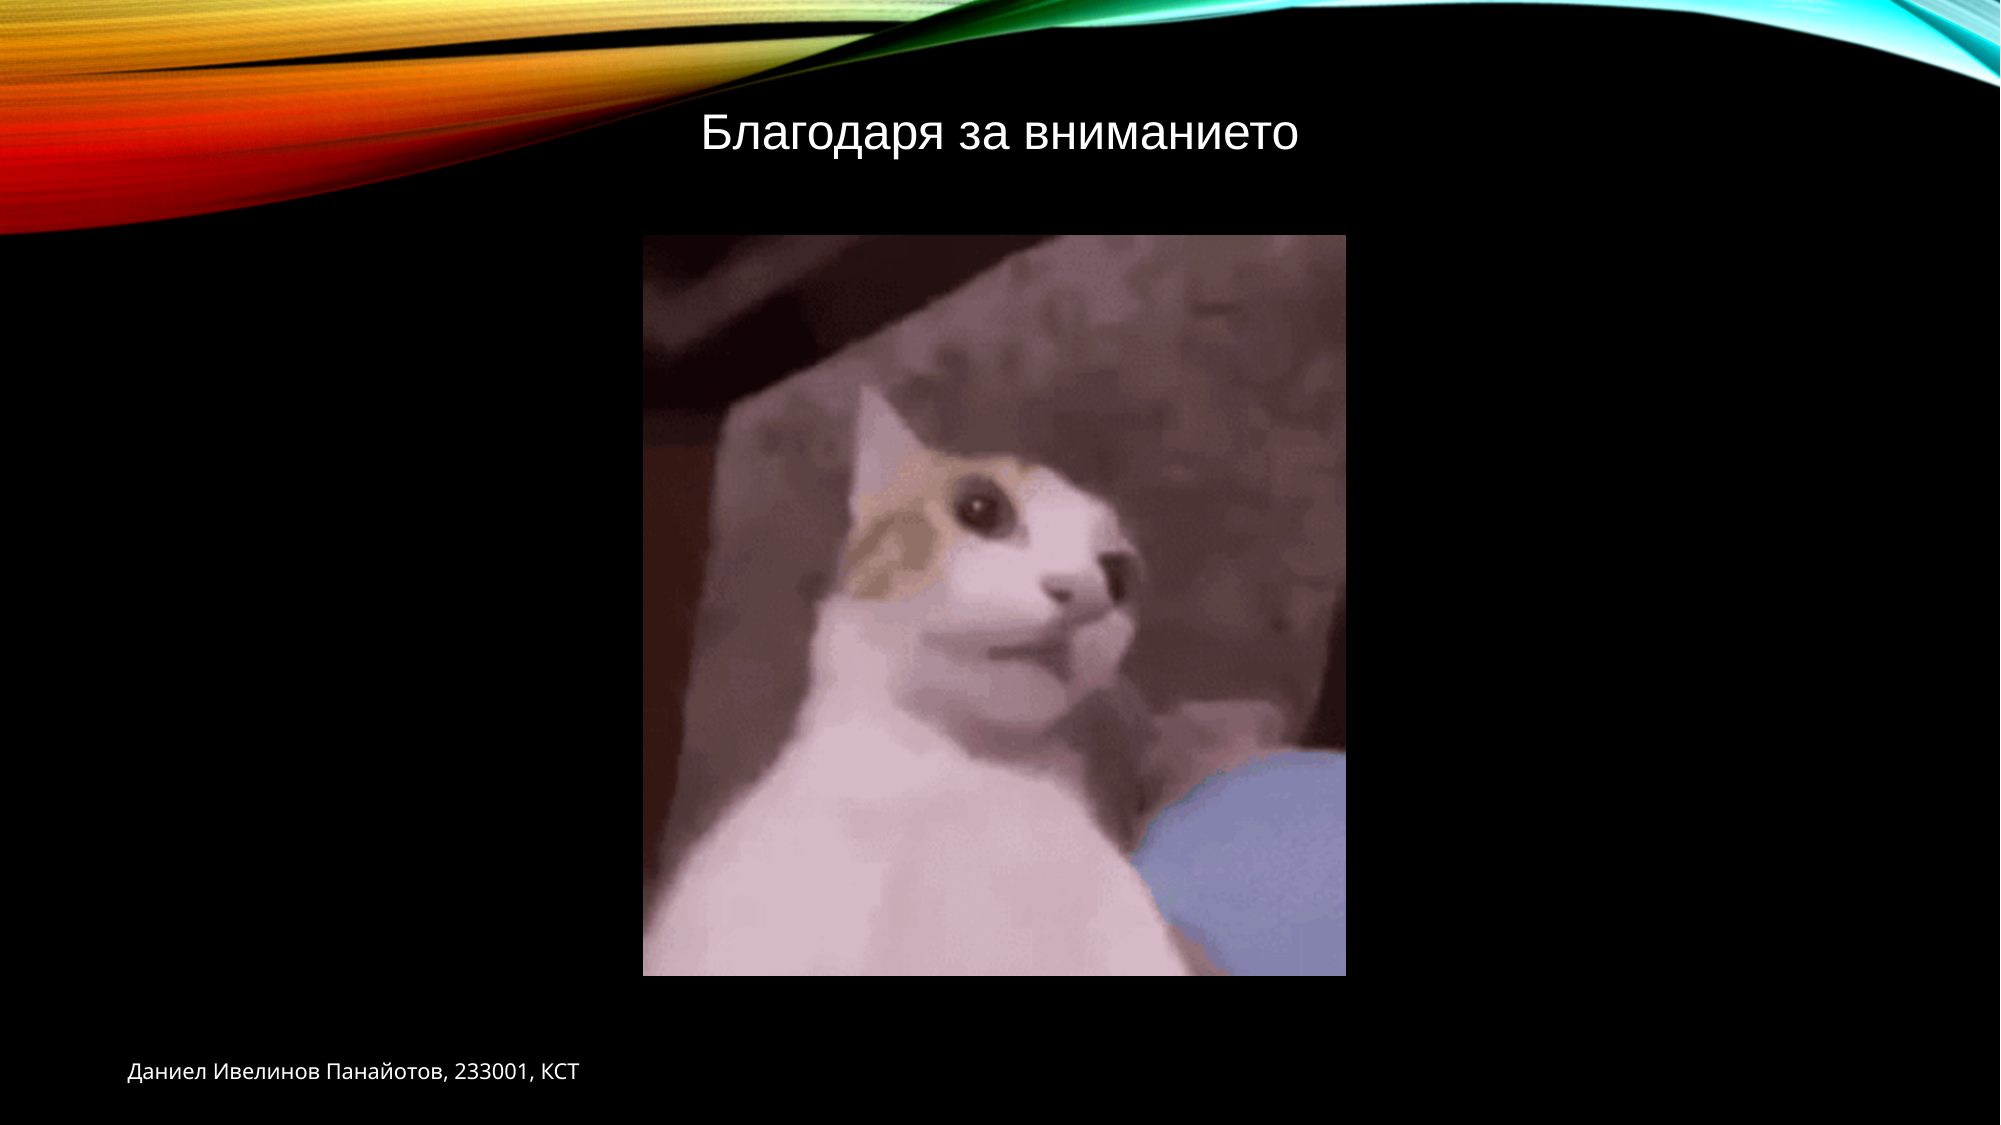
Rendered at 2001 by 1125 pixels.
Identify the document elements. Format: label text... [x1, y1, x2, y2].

text_box Благодаря за вниманието [643, 92, 1357, 167]
footer Даниел Ивелинов Панайотов, 233001, КСТ [112, 1042, 1388, 1103]
picture [0, 0, 2000, 976]
